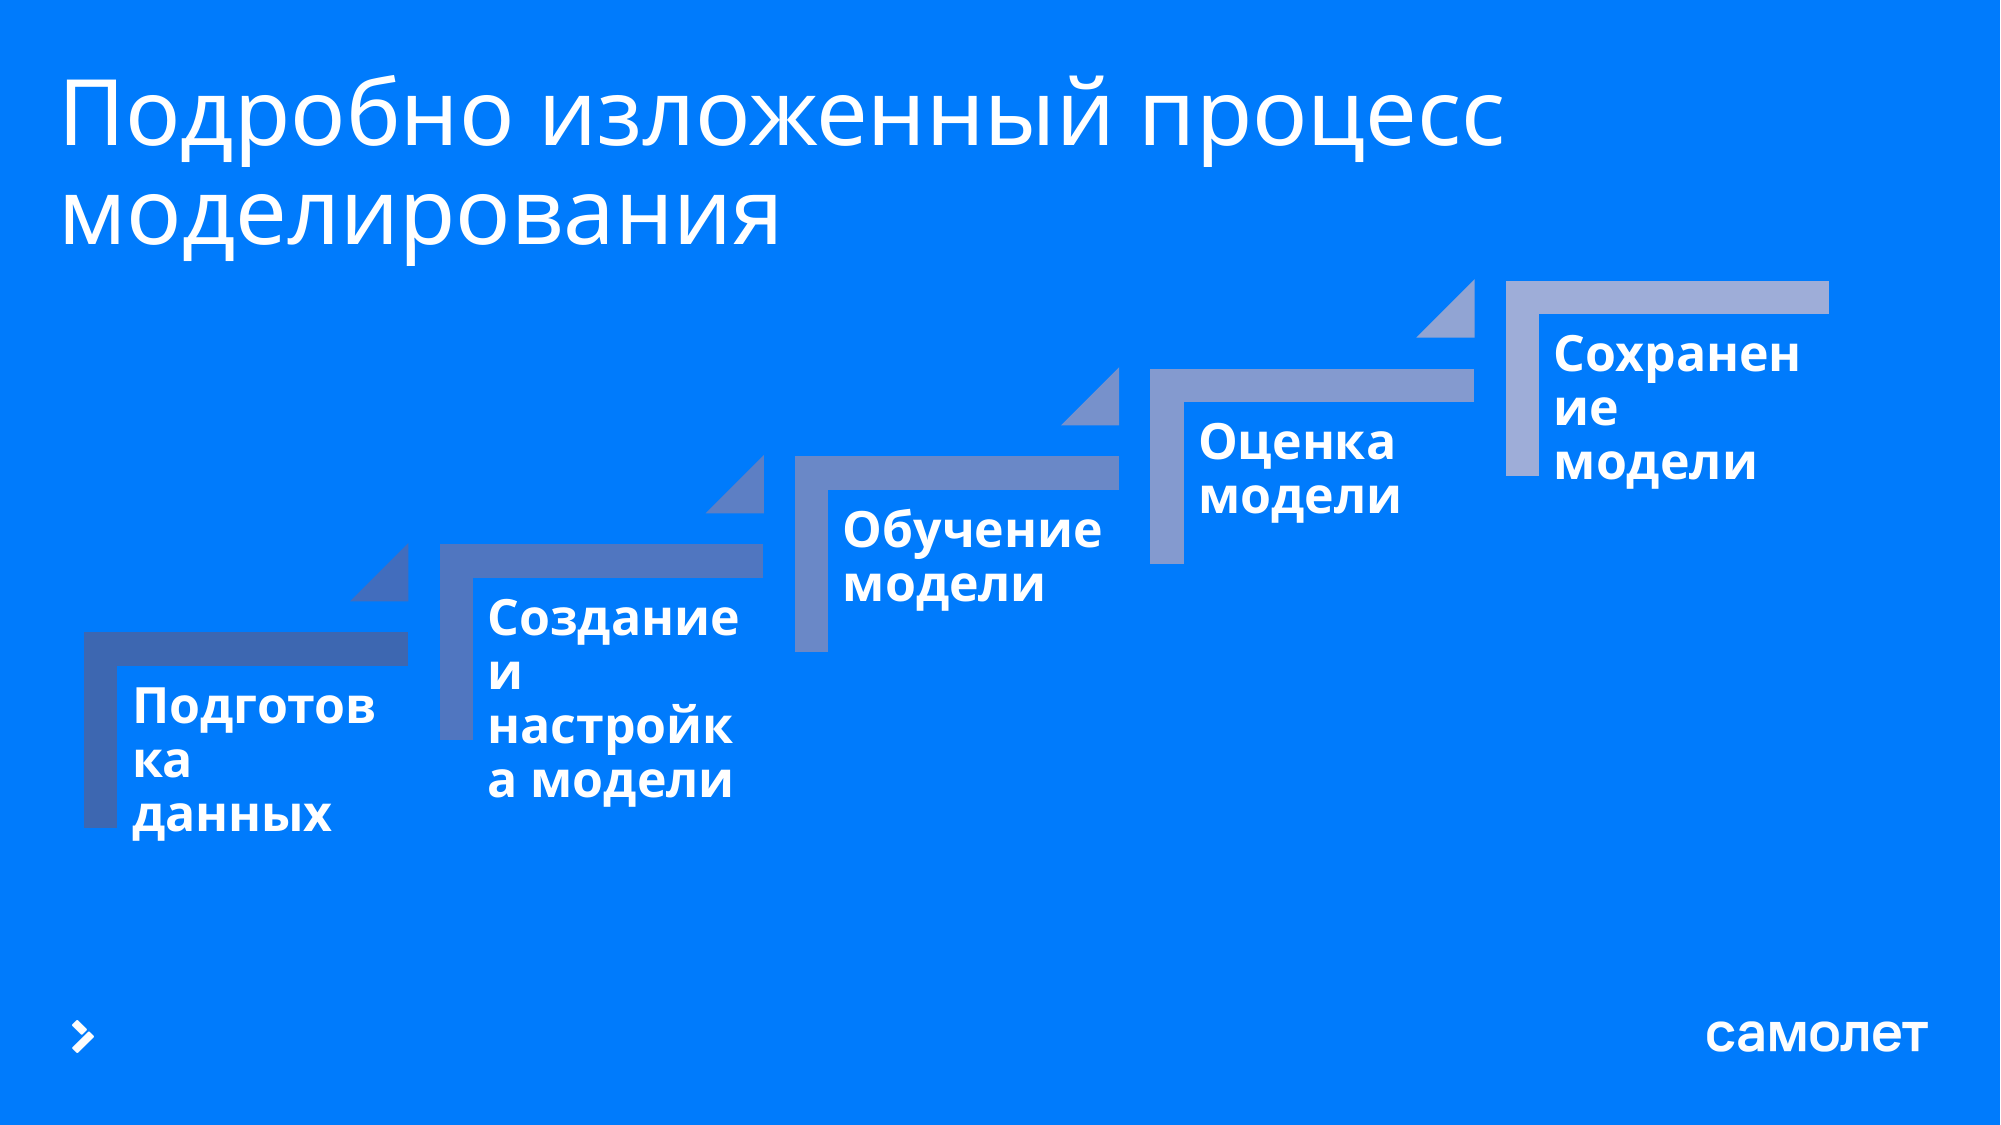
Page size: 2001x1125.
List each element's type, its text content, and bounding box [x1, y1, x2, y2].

title Подробно изложенный процесс моделирования [58, 23, 1702, 307]
picture [1830, 1021, 1928, 1052]
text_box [84, 142, 1830, 1059]
picture [72, 1020, 84, 1053]
